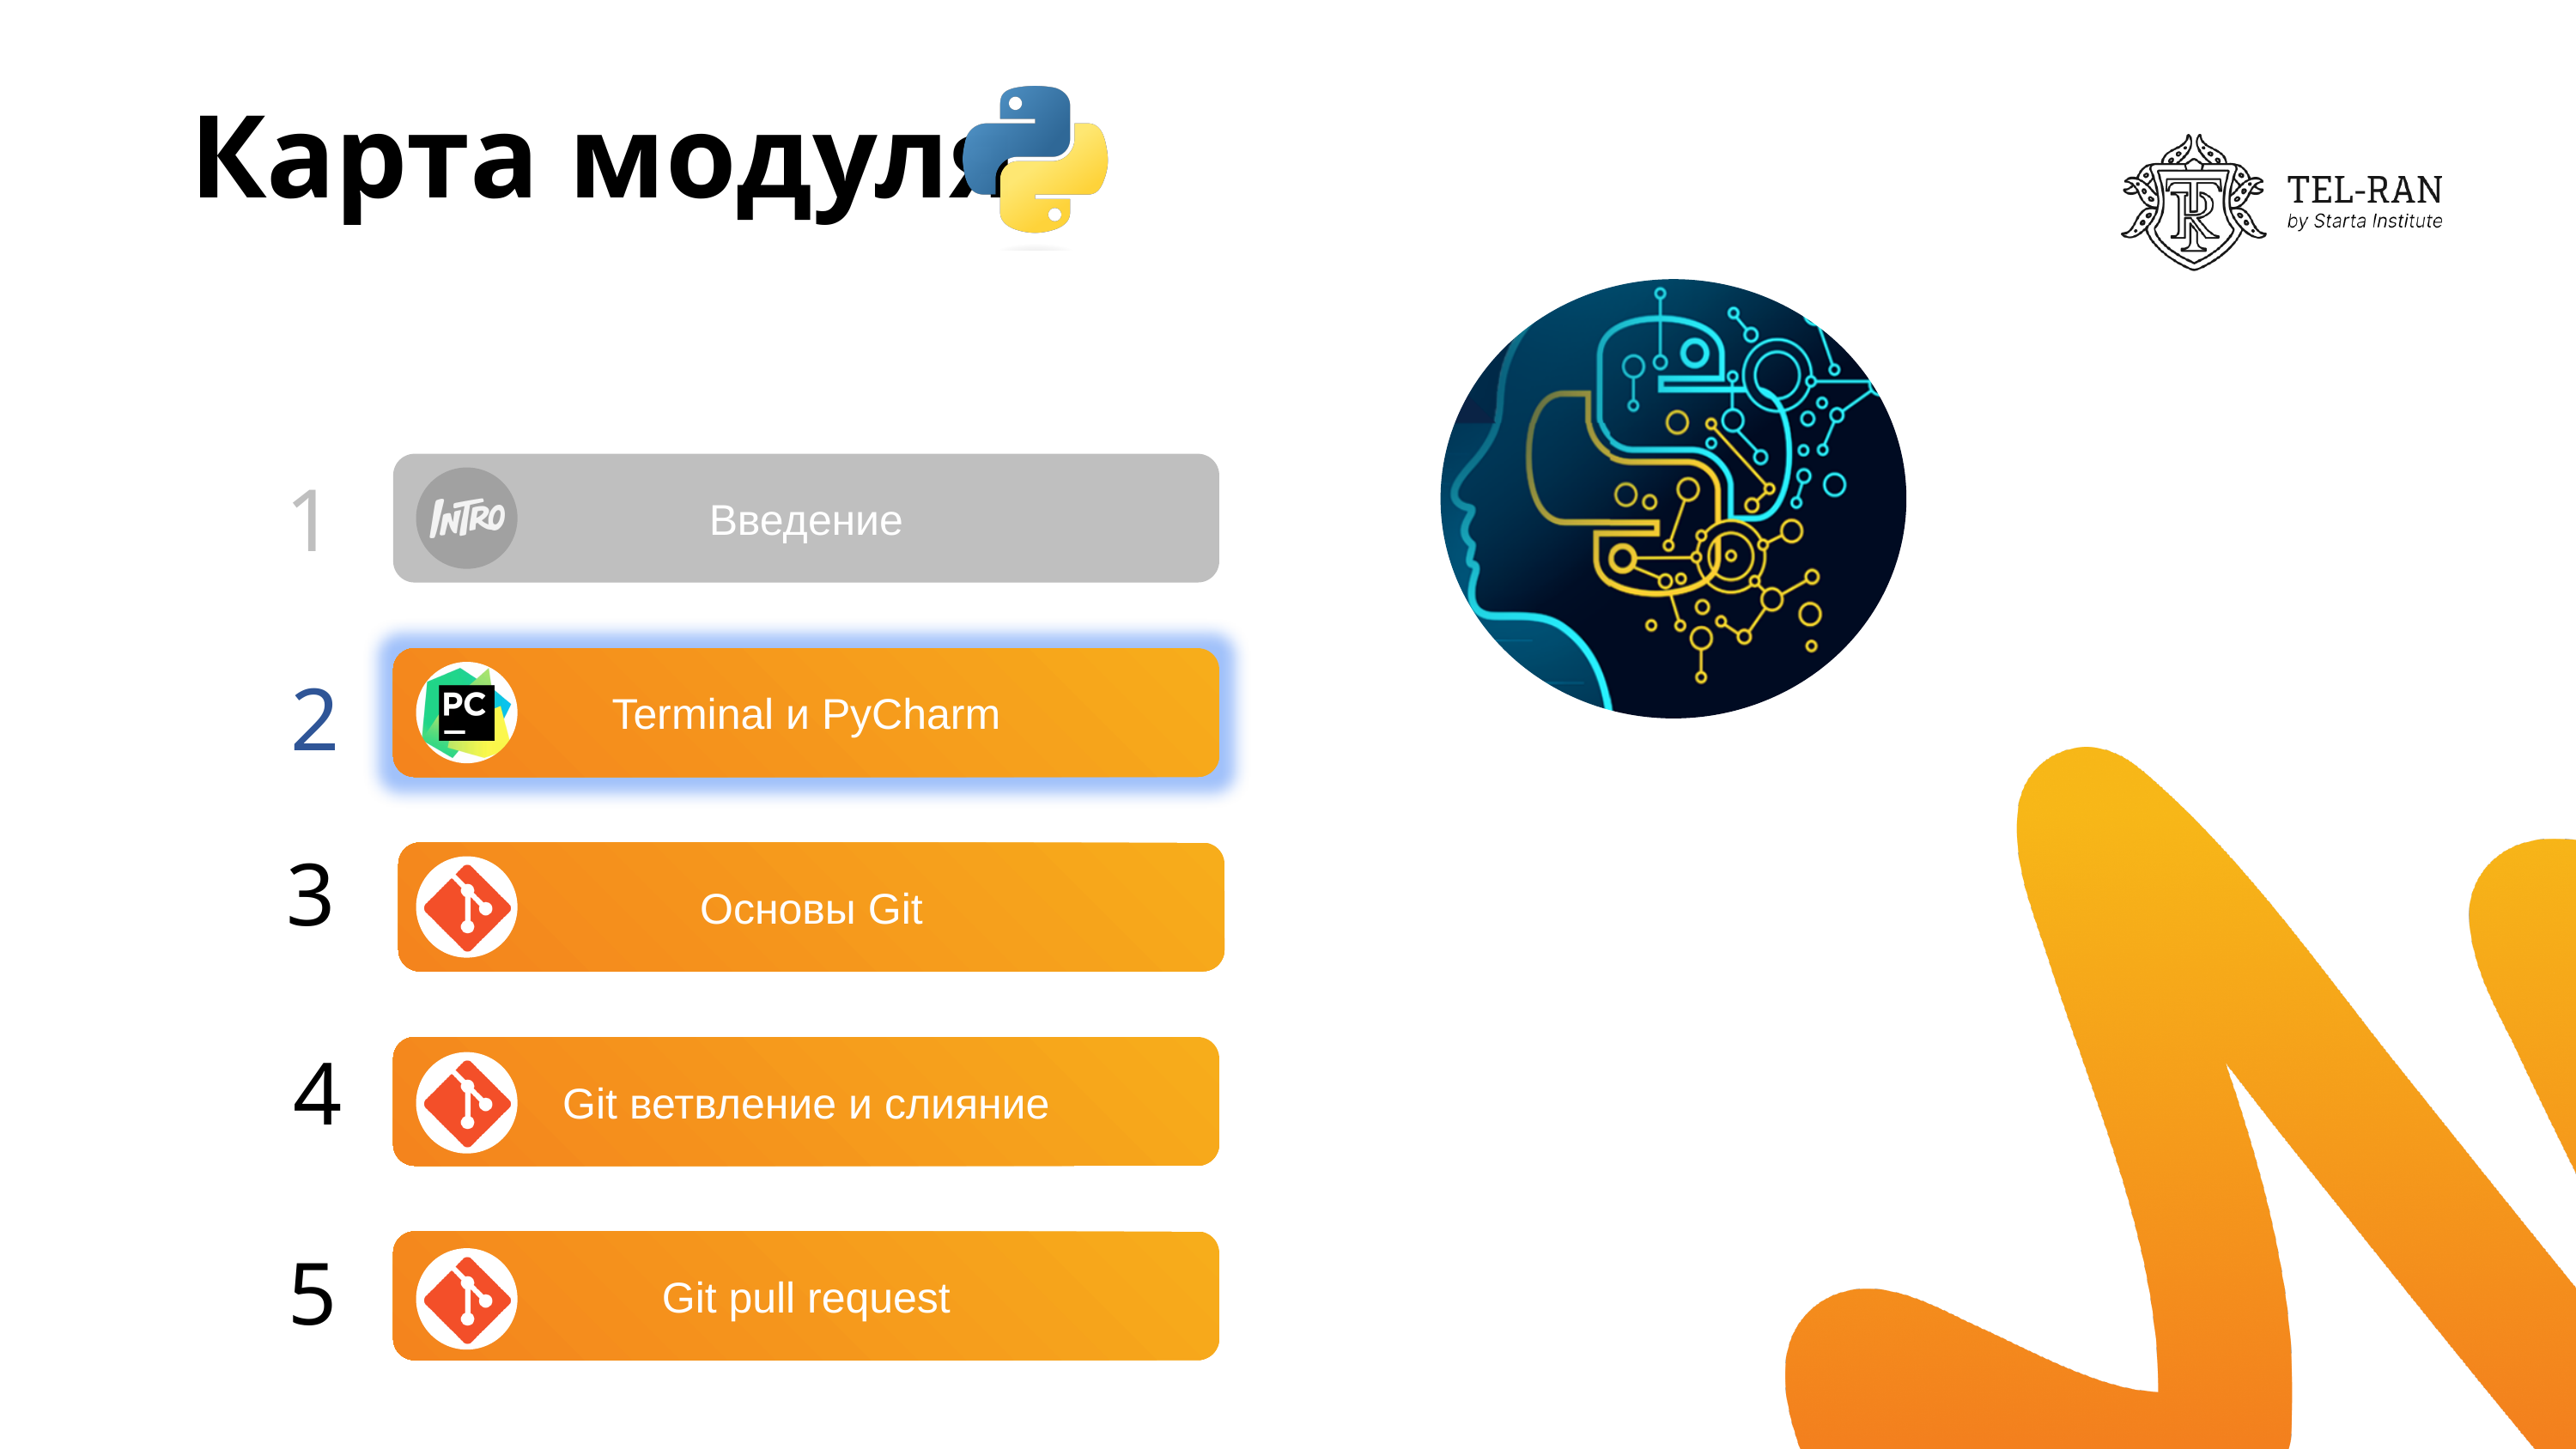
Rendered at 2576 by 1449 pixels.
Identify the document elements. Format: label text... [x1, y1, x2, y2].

picture [2121, 134, 2442, 271]
picture [1583, 367, 1590, 371]
text_box Введение [391, 452, 1222, 585]
text_box Git ветвление и слияние [391, 1034, 1222, 1168]
picture [416, 1052, 518, 1154]
picture [1735, 379, 1741, 385]
text_box 1 [272, 459, 348, 576]
picture [416, 467, 518, 569]
picture [416, 661, 518, 764]
picture [1519, 341, 1538, 351]
text_box 3 [274, 834, 349, 949]
picture [1440, 278, 1907, 719]
picture [416, 1247, 518, 1350]
picture [416, 856, 518, 958]
text_box 2 [278, 658, 353, 774]
text_box Terminal и PyCharm [391, 646, 1222, 779]
picture [1516, 353, 1529, 359]
title Карта модуля [177, 76, 2107, 358]
picture [1620, 747, 2576, 1449]
text_box Git pull request [391, 1229, 1222, 1362]
picture [963, 86, 1113, 251]
text_box 5 [275, 1232, 350, 1349]
text_box Основы Git [396, 840, 1227, 973]
text_box 4 [281, 1033, 355, 1149]
